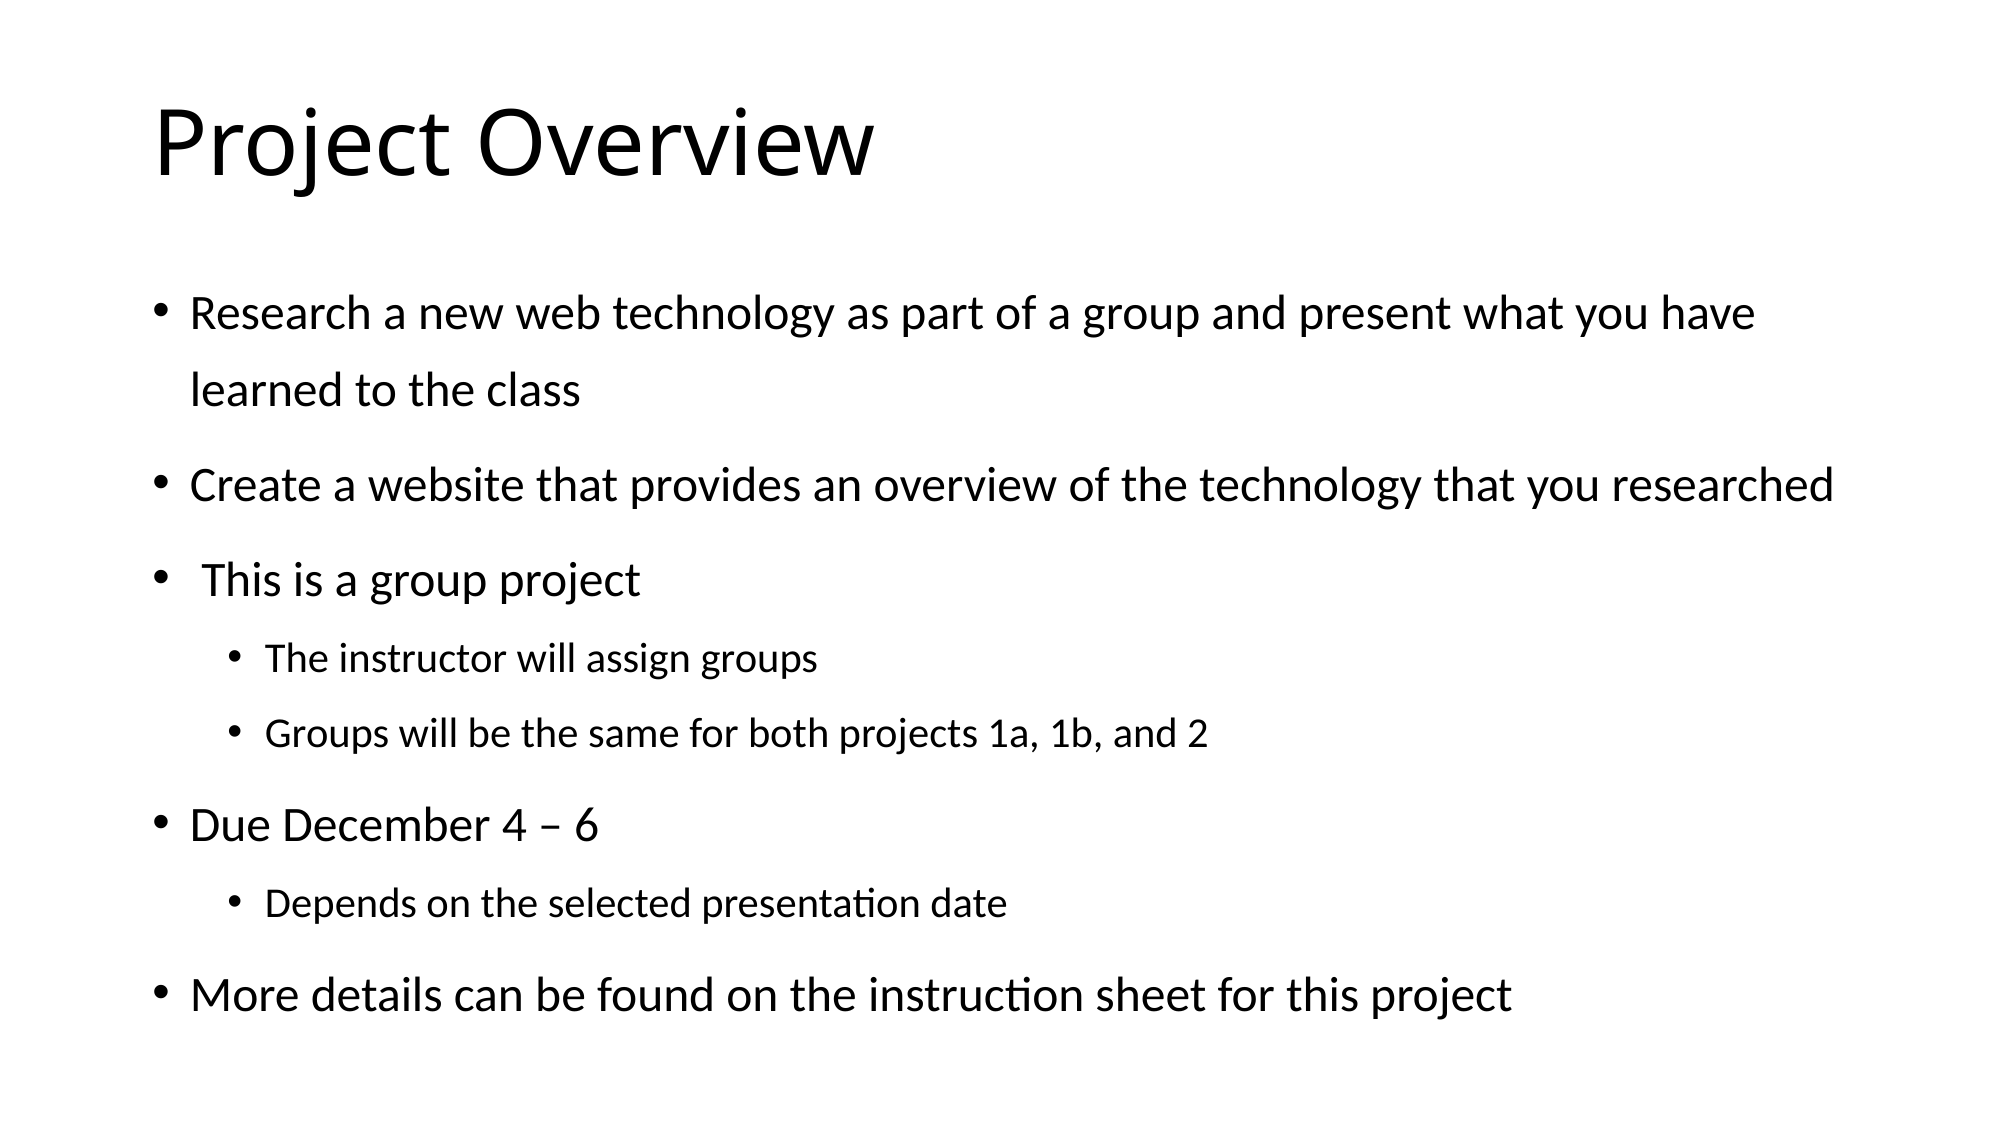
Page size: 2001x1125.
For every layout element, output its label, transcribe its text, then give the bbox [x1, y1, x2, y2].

list Research a new web technology as part of a group and present what you have learned to the class Create a website that provides an overview of the technology that you researched This is a group project The instructor will assign groups Groups will be the same for both projects 1a, 1b, and 2 Due December 4 – 6 Depends on the selected presentation date More details can be found on the instruction sheet for this project [137, 254, 1863, 1048]
title Project Overview [137, 37, 1863, 254]
